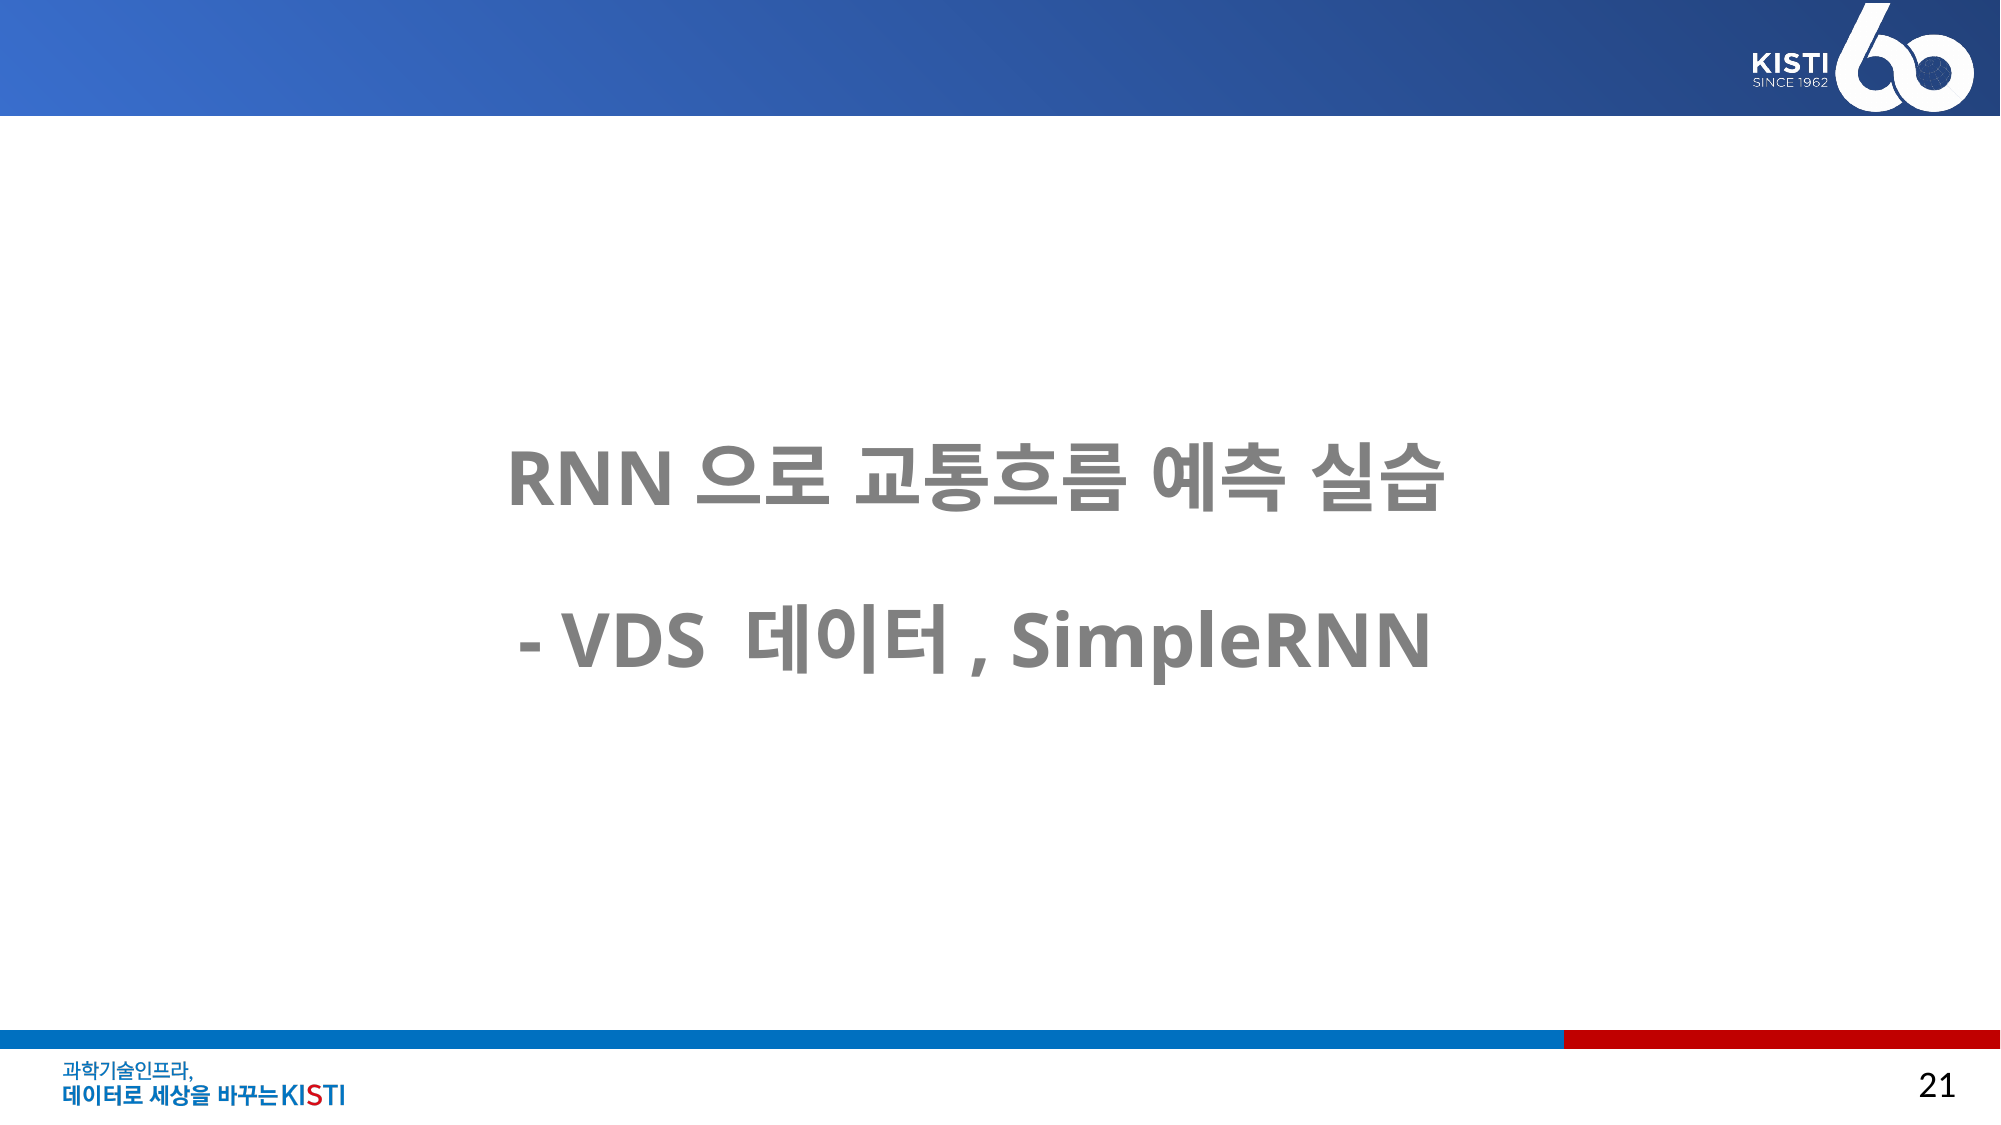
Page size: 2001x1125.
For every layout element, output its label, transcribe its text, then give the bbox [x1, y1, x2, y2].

slide_number 21 [1594, 1053, 1971, 1113]
picture [63, 1061, 344, 1106]
picture [1753, 3, 1974, 112]
title RNN으로 교통흐름 예측 실습 - VDS 데이터, SimpleRNN [226, 366, 1727, 759]
